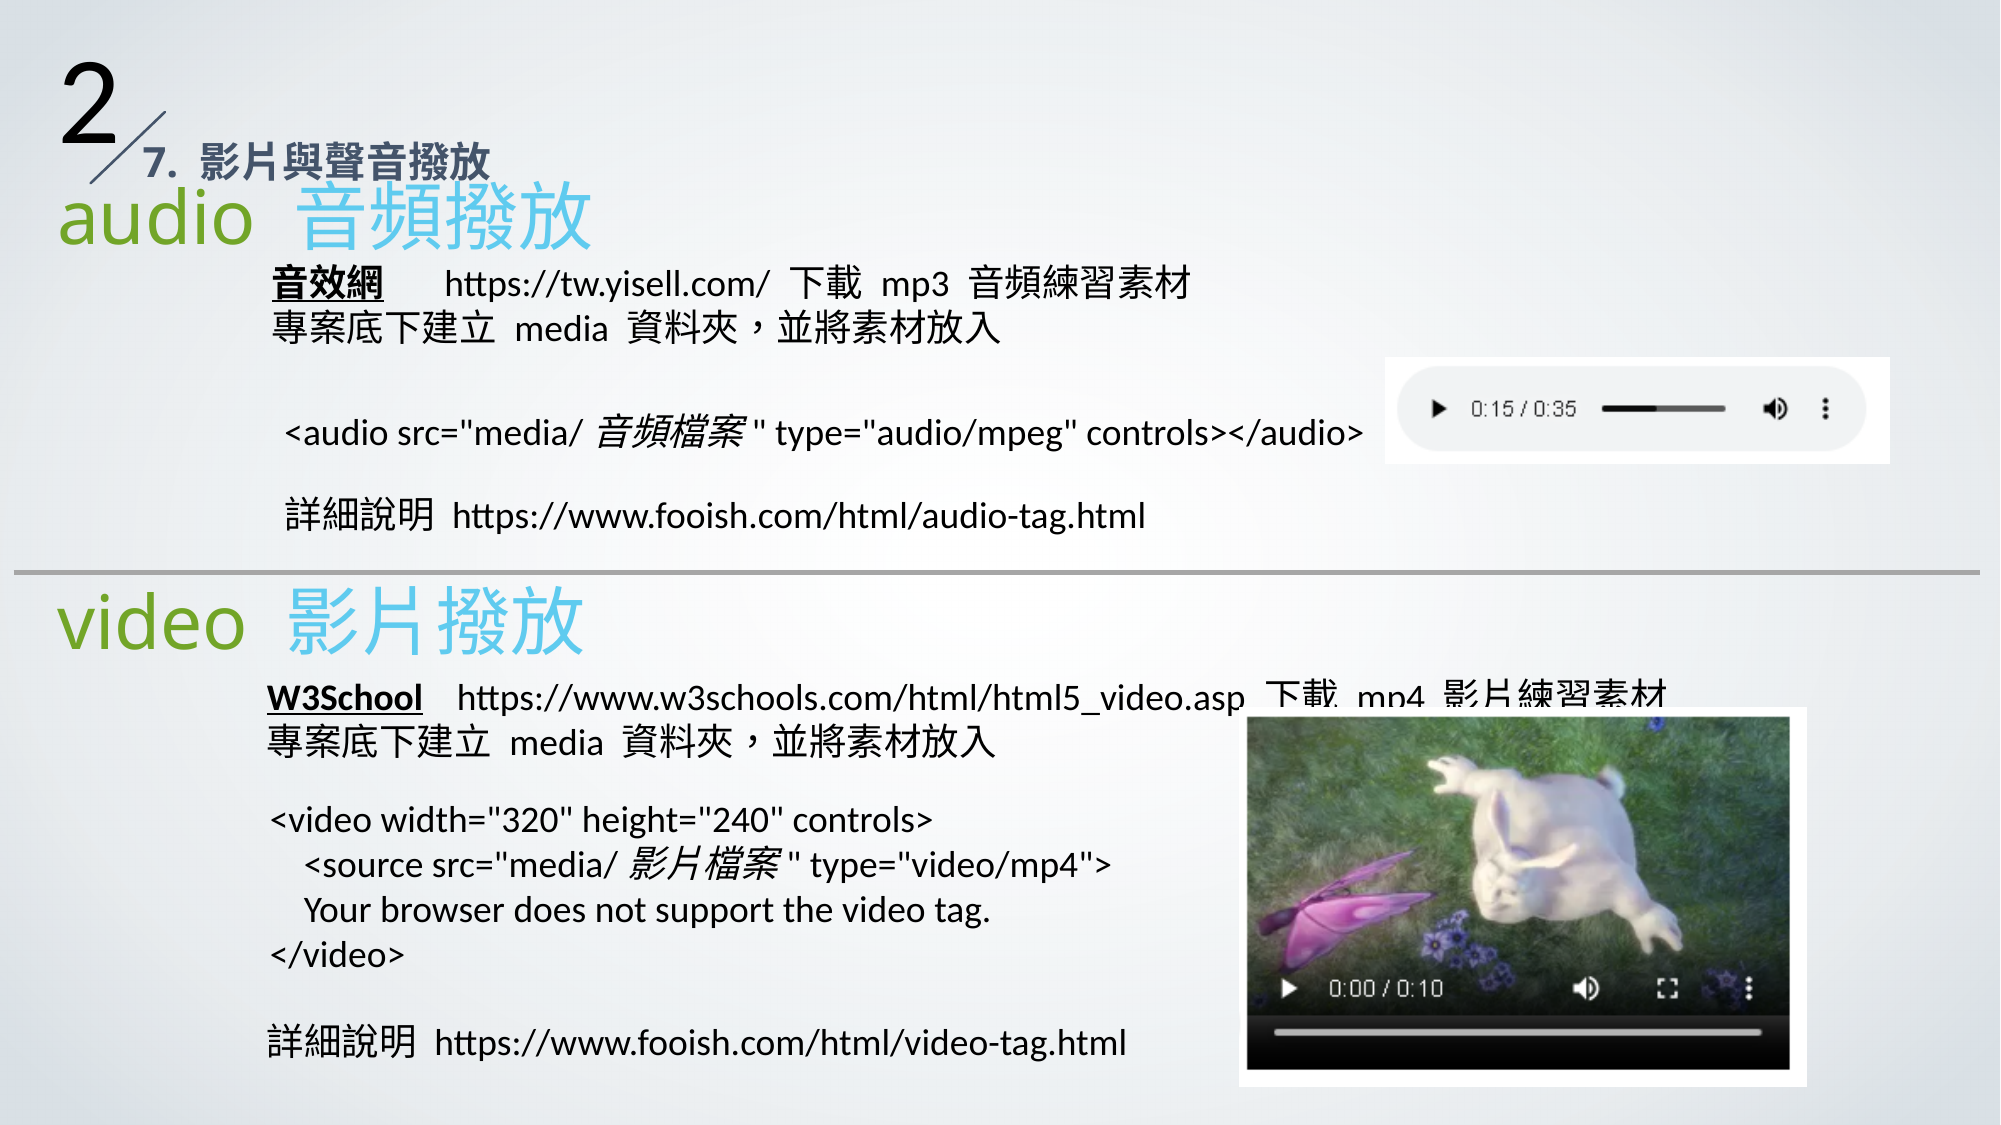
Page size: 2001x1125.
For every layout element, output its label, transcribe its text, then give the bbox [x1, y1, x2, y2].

text_box <video width="320" height="240" controls> <source src="media/影片檔案" type="video/mp4"> Your browser does not support the video tag. </video> [221, 787, 1195, 983]
text_box 2 [42, 10, 214, 162]
text_box <audio src="media/音頻檔案" type="audio/mpeg" controls></audio> [269, 400, 1385, 460]
text_box W3School https://www.w3schools.com/html/html5_video.asp 下載 mp4 影片練習素材 專案底下建立 media 資料夾，並將素材放入 [252, 665, 1719, 770]
text_box 詳細說明 https://www.fooish.com/html/audio-tag.html [269, 483, 1272, 543]
text_box video 影片撥放 [42, 567, 610, 572]
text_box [90, 111, 165, 184]
text_box 音效網 https://tw.yisell.com/ 下載 mp3 音頻練習素材 專案底下建立 media 資料夾，並將素材放入 [257, 251, 1313, 357]
text_box 詳細說明 https://www.fooish.com/html/video-tag.html [252, 1010, 1239, 1071]
slide_number [1412, 1042, 1863, 1103]
text_box audio 音頻撥放 [42, 162, 610, 267]
picture [0, 0, 2001, 1125]
text_box 7. 影片與聲音撥放 [214, 128, 691, 193]
text_box video 影片撥放 [42, 573, 610, 673]
